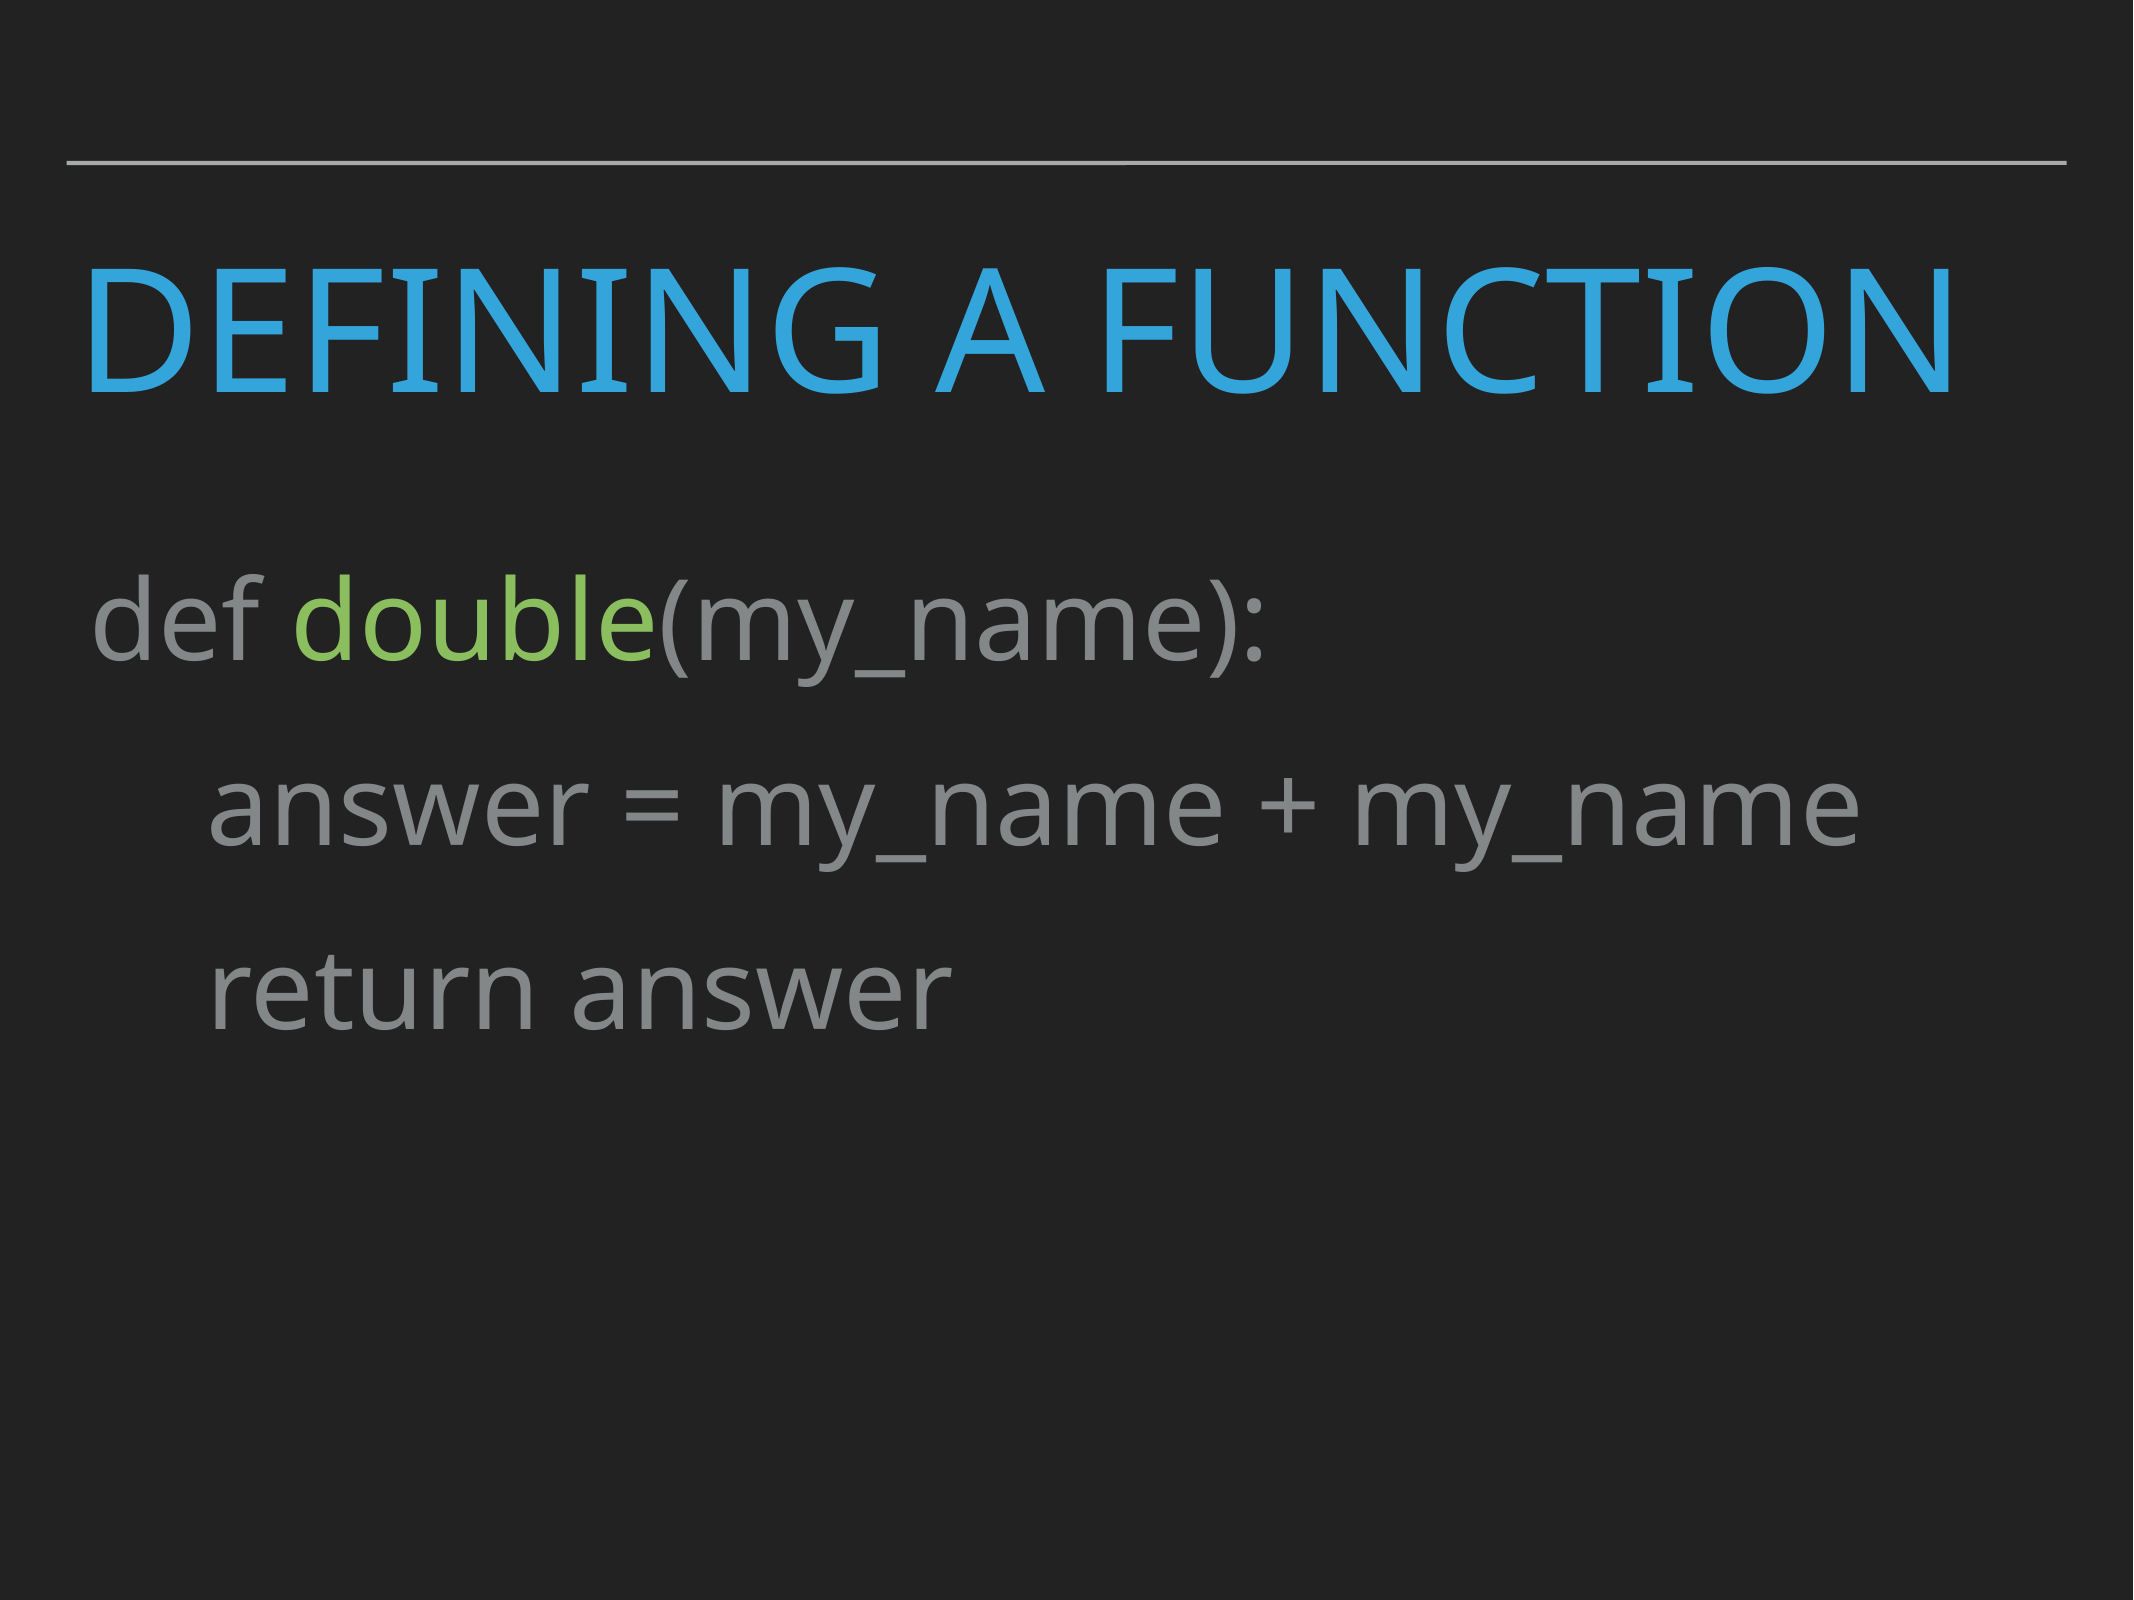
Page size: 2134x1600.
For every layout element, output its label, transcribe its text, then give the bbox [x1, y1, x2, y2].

text_box def double(my_name): answer = my_name + my_name return answer [81, 539, 1978, 1061]
title Defining A Function [66, 251, 2068, 445]
